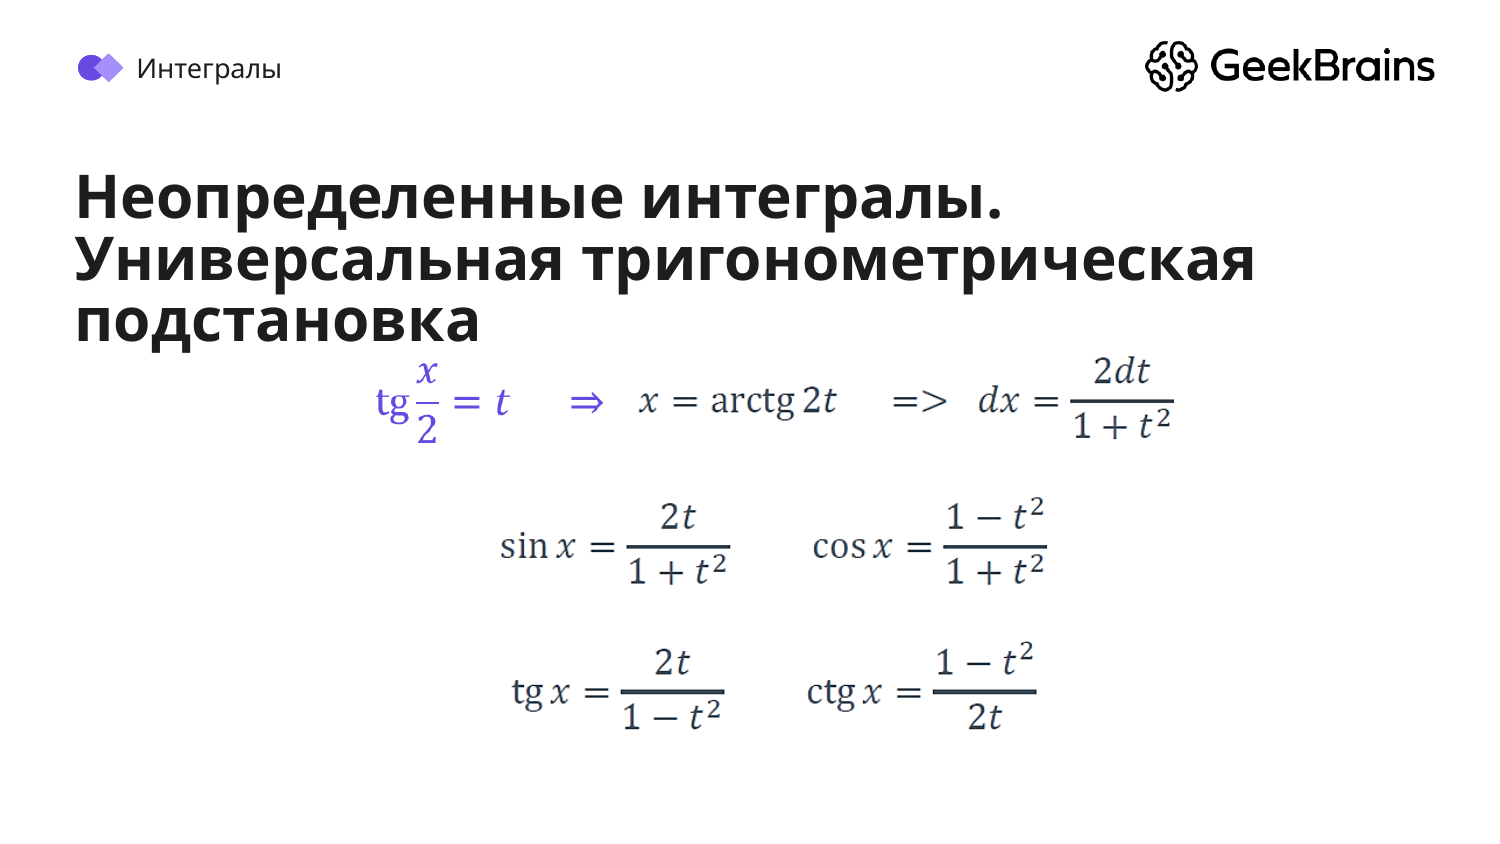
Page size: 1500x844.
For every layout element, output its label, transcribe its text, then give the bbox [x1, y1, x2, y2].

text_box [78, 54, 102, 81]
picture [226, 349, 1288, 777]
text_box [93, 53, 124, 82]
picture [1145, 39, 1435, 93]
title Интегралы [134, 39, 812, 83]
title Неопределенные интегралы. Универсальная тригонометрическая подстановка [74, 168, 1442, 302]
